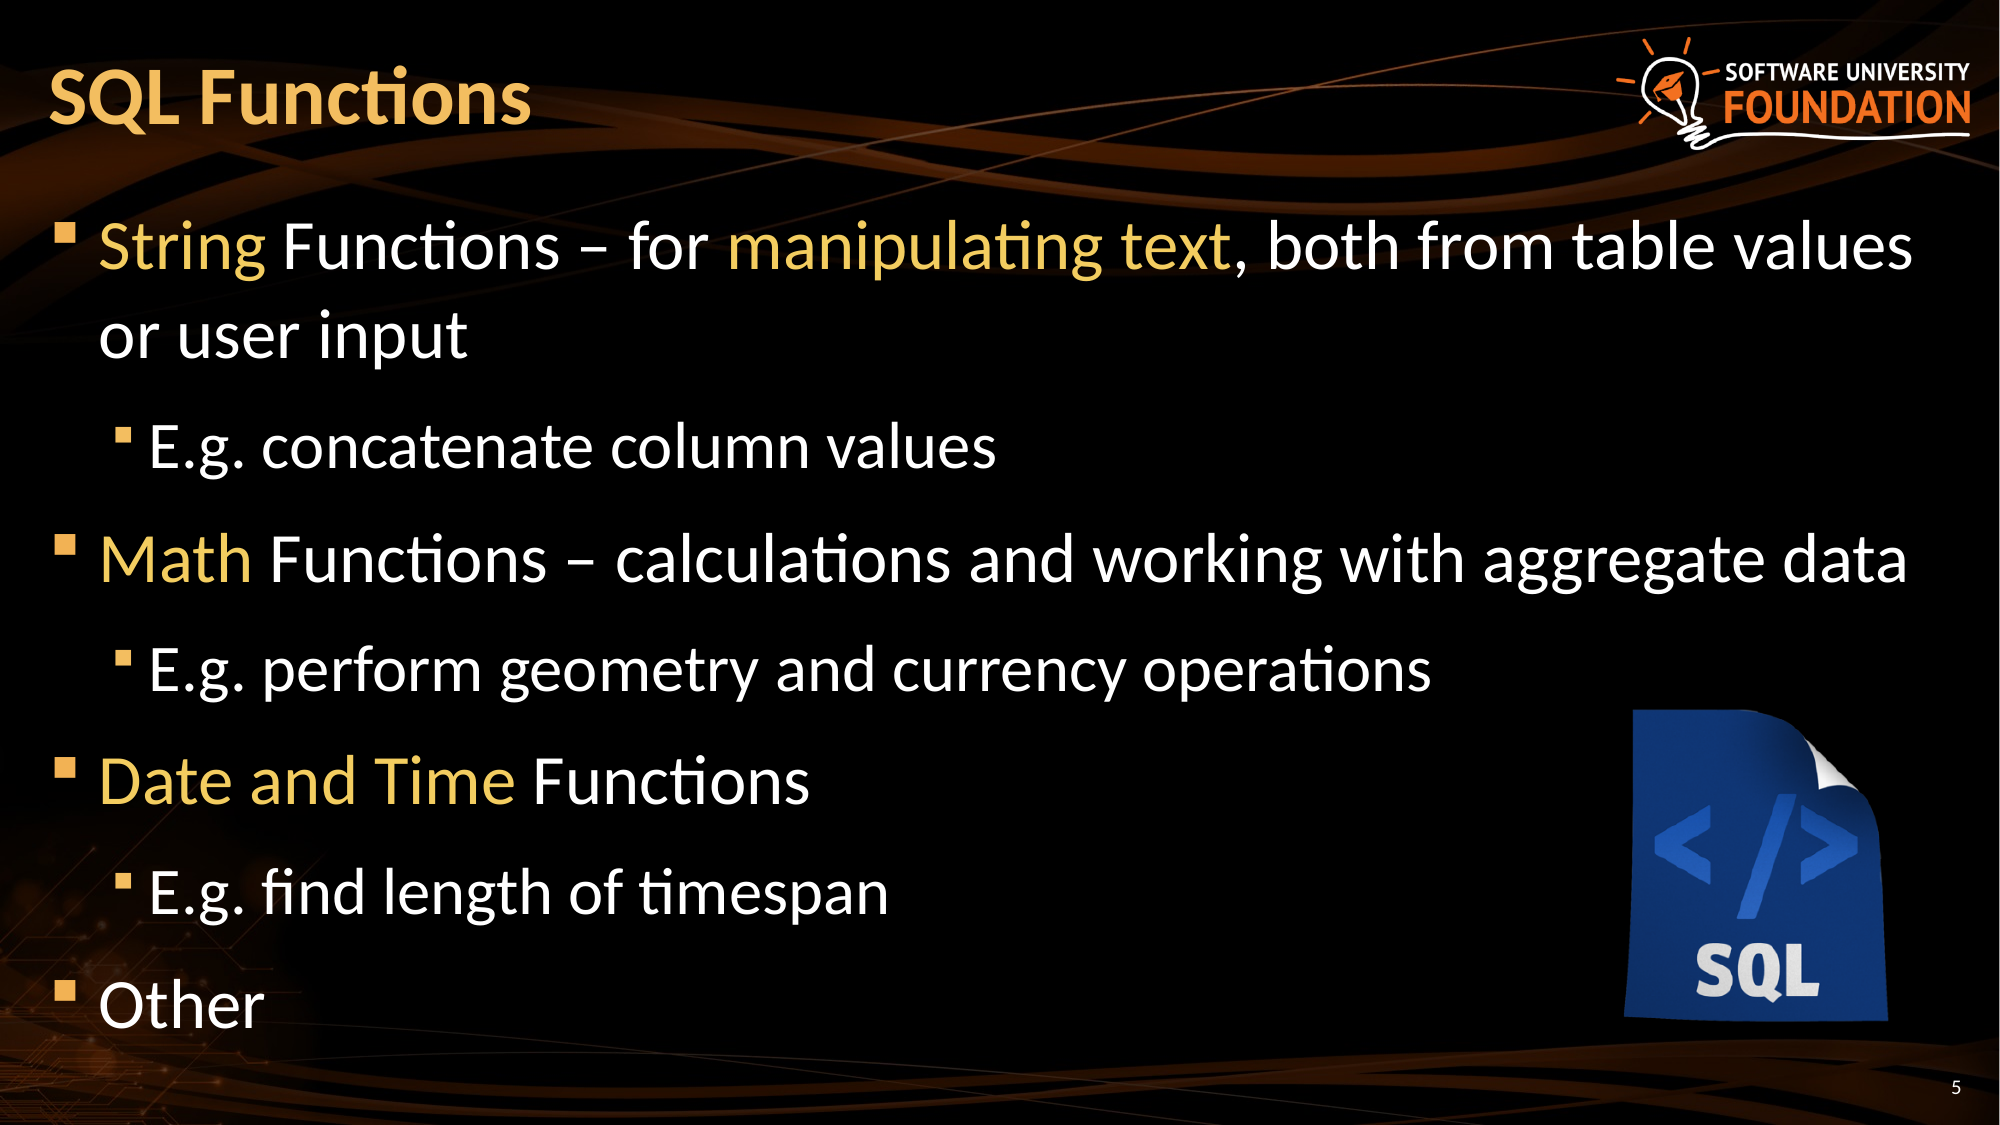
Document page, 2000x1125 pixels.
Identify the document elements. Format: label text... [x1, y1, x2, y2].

picture [0, 0, 2000, 1125]
title SQL Functions [30, 6, 1602, 189]
list String Functions – for manipulating text, both from table values or user input E.g. concatenate column values Math Functions – calculations and working with aggregate data E.g. perform geometry and currency operations Date and Time Functions E.g. find length of timespan Other [31, 188, 1968, 1103]
